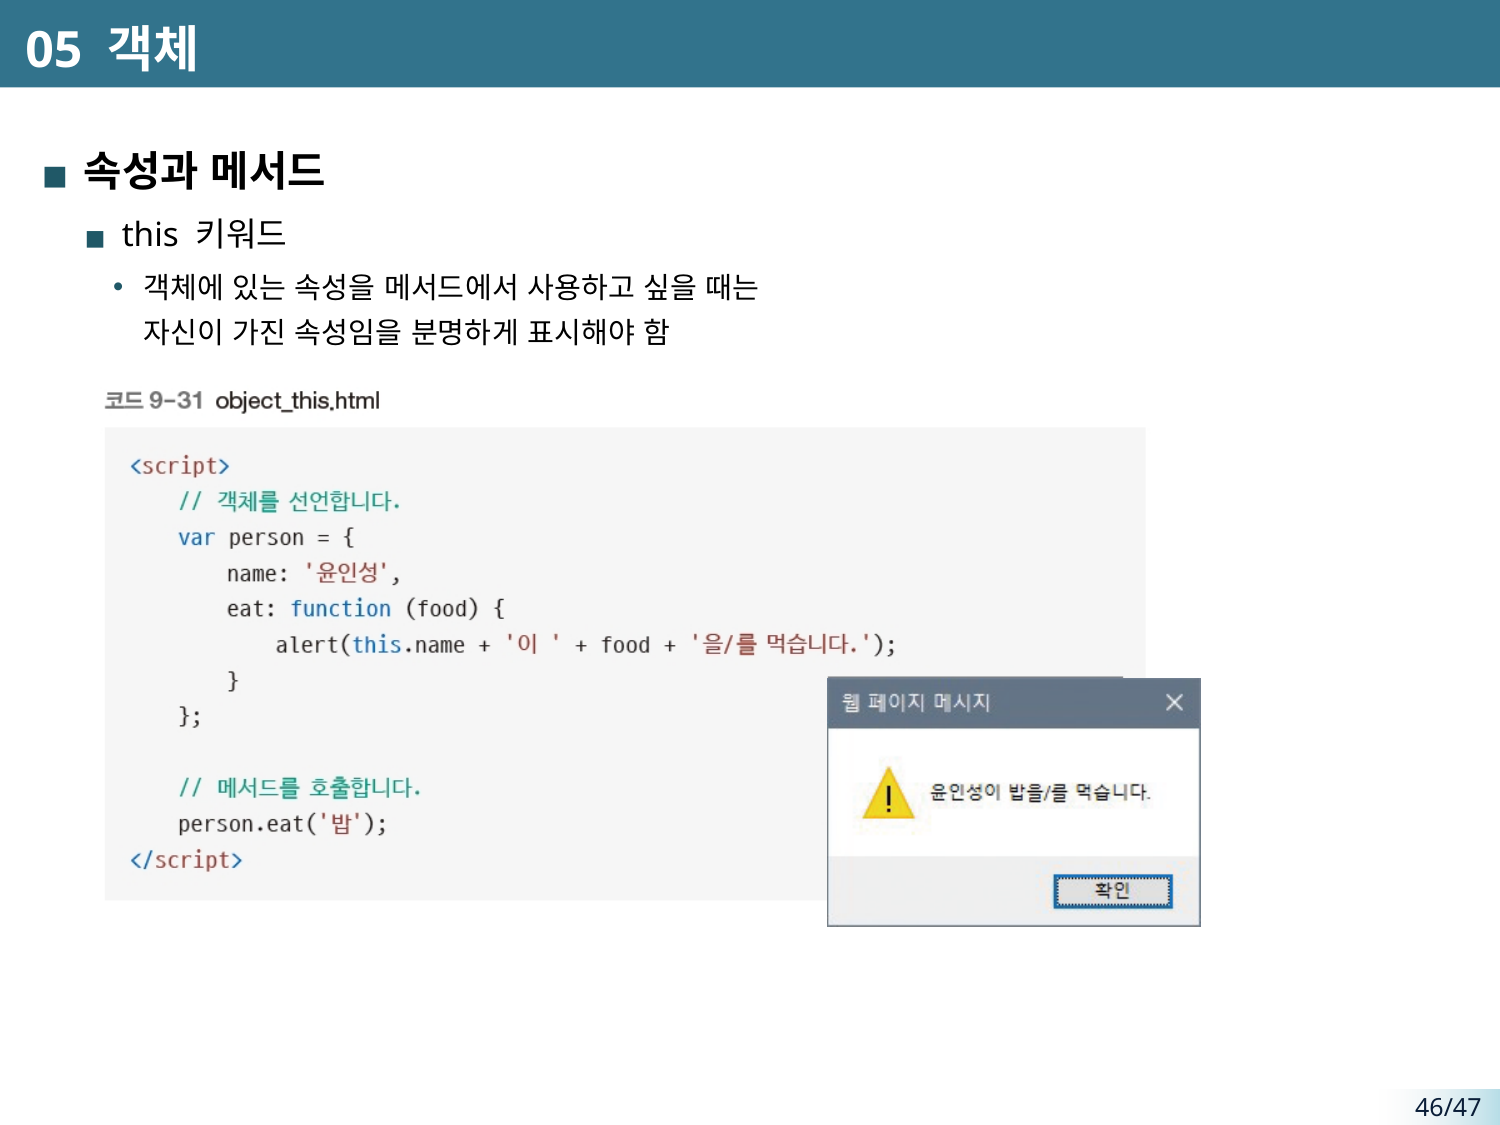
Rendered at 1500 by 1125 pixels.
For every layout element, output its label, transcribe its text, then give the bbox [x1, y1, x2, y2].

title 05 객체 [10, 8, 1288, 87]
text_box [100, 385, 1201, 927]
list 속성과 메서드 this 키워드 객체에 있는 속성을 메서드에서 사용하고 싶을 때는 자신이 가진 속성임을 분명하게 표시해야 함 [10, 126, 1481, 1057]
